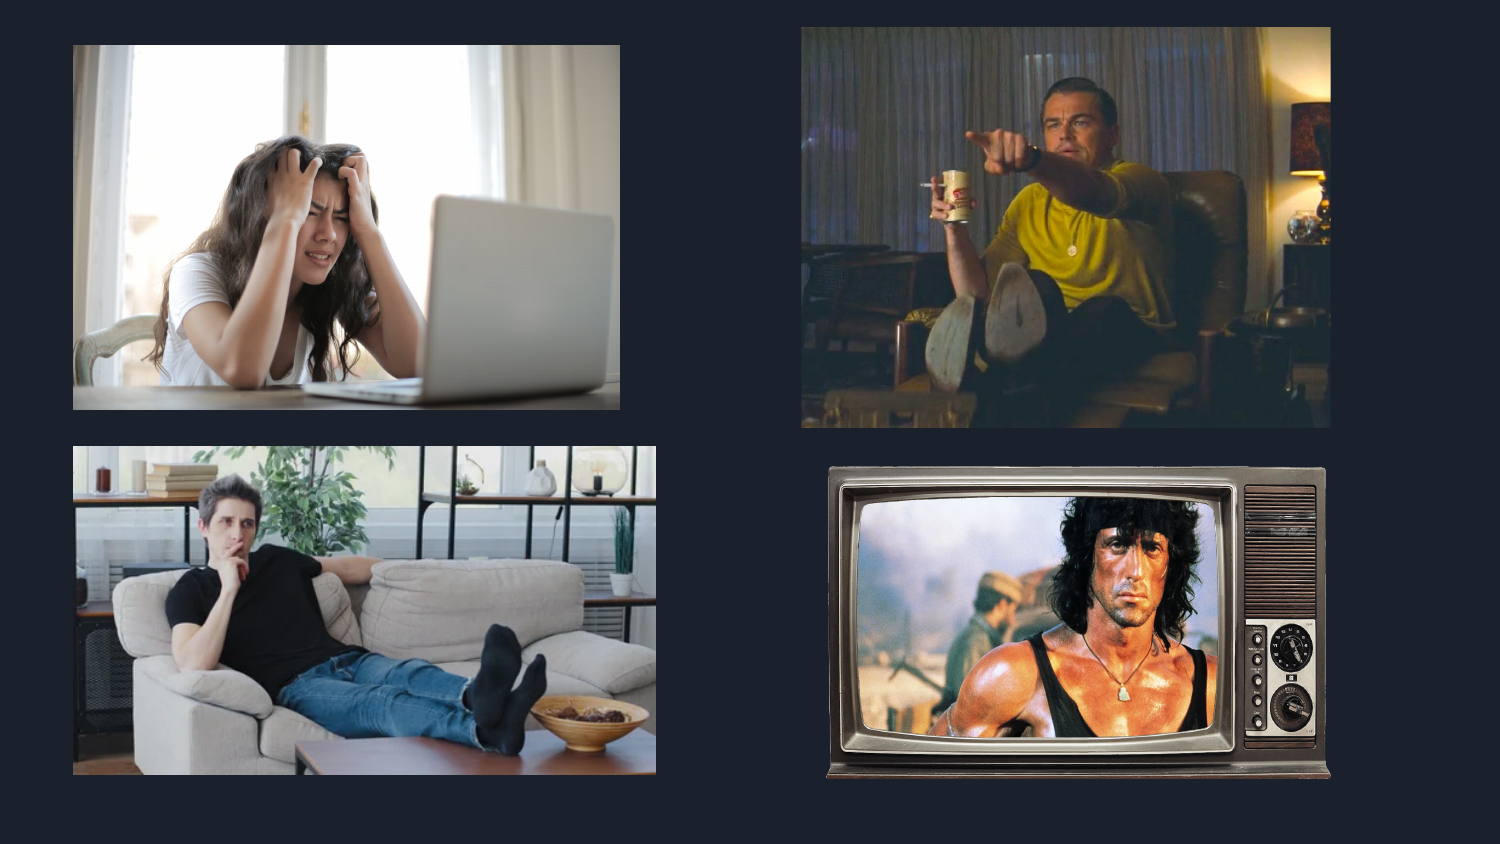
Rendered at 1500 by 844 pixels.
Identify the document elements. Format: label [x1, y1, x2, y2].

picture [73, 45, 620, 410]
picture [801, 27, 1331, 428]
text_box [825, 466, 1331, 780]
picture [73, 446, 657, 775]
